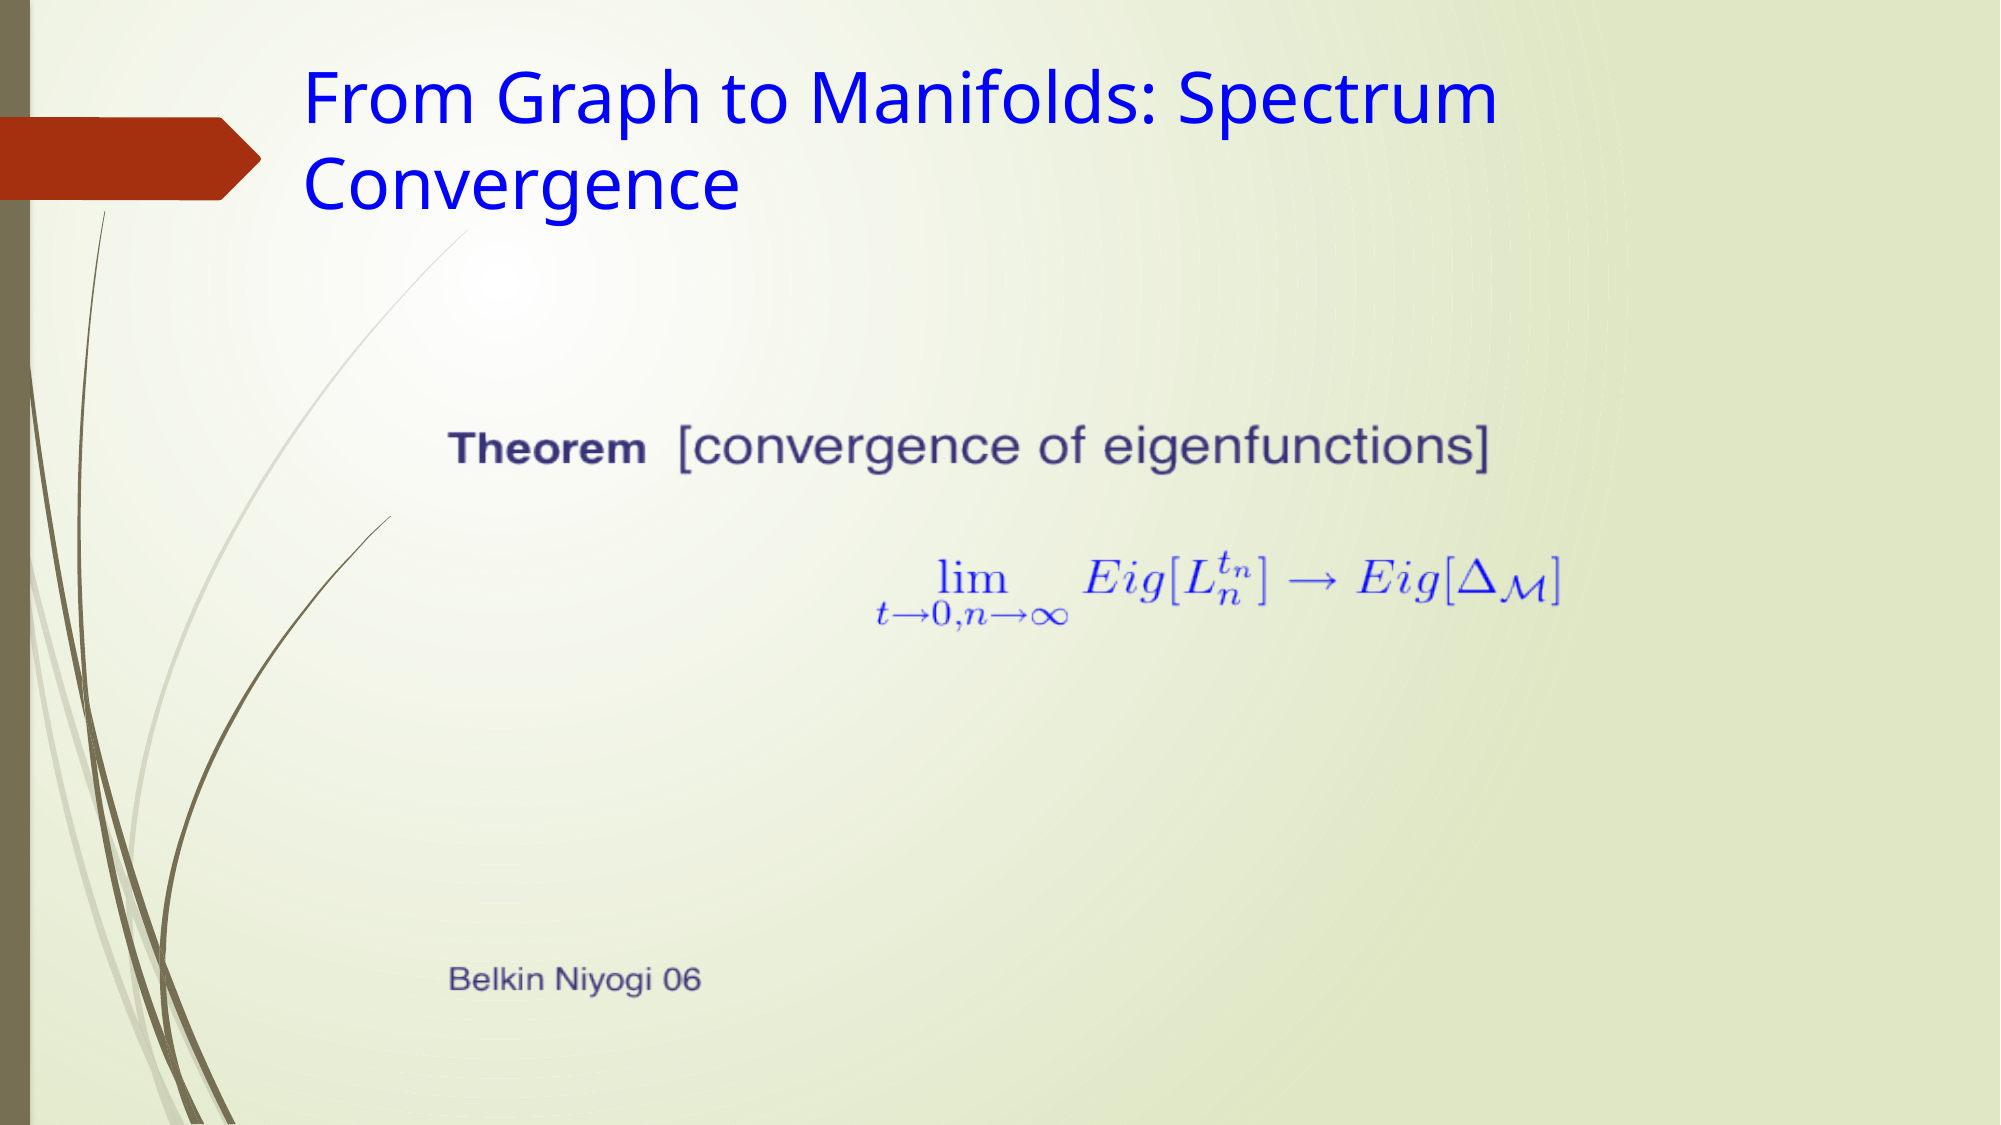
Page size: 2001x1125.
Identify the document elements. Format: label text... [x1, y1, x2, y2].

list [424, 349, 1888, 1084]
title From Graph to Manifolds: Spectrum Convergence [287, 45, 1750, 233]
